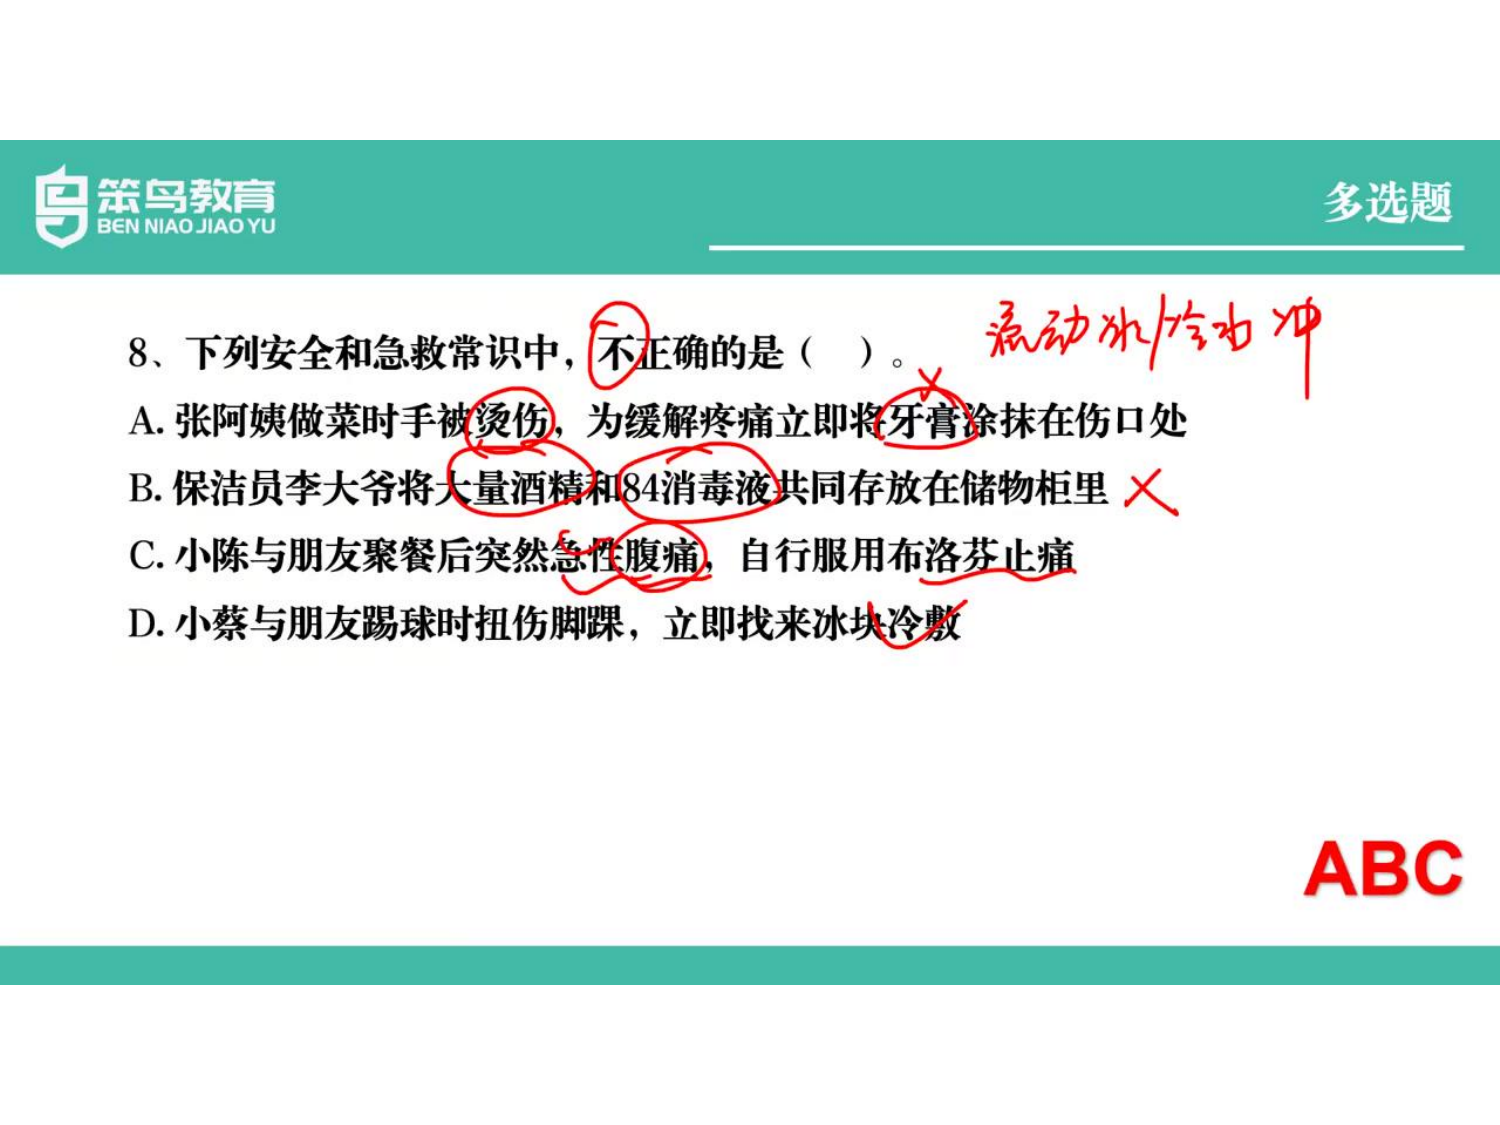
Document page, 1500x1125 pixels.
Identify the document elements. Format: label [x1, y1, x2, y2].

picture [0, 140, 1500, 985]
